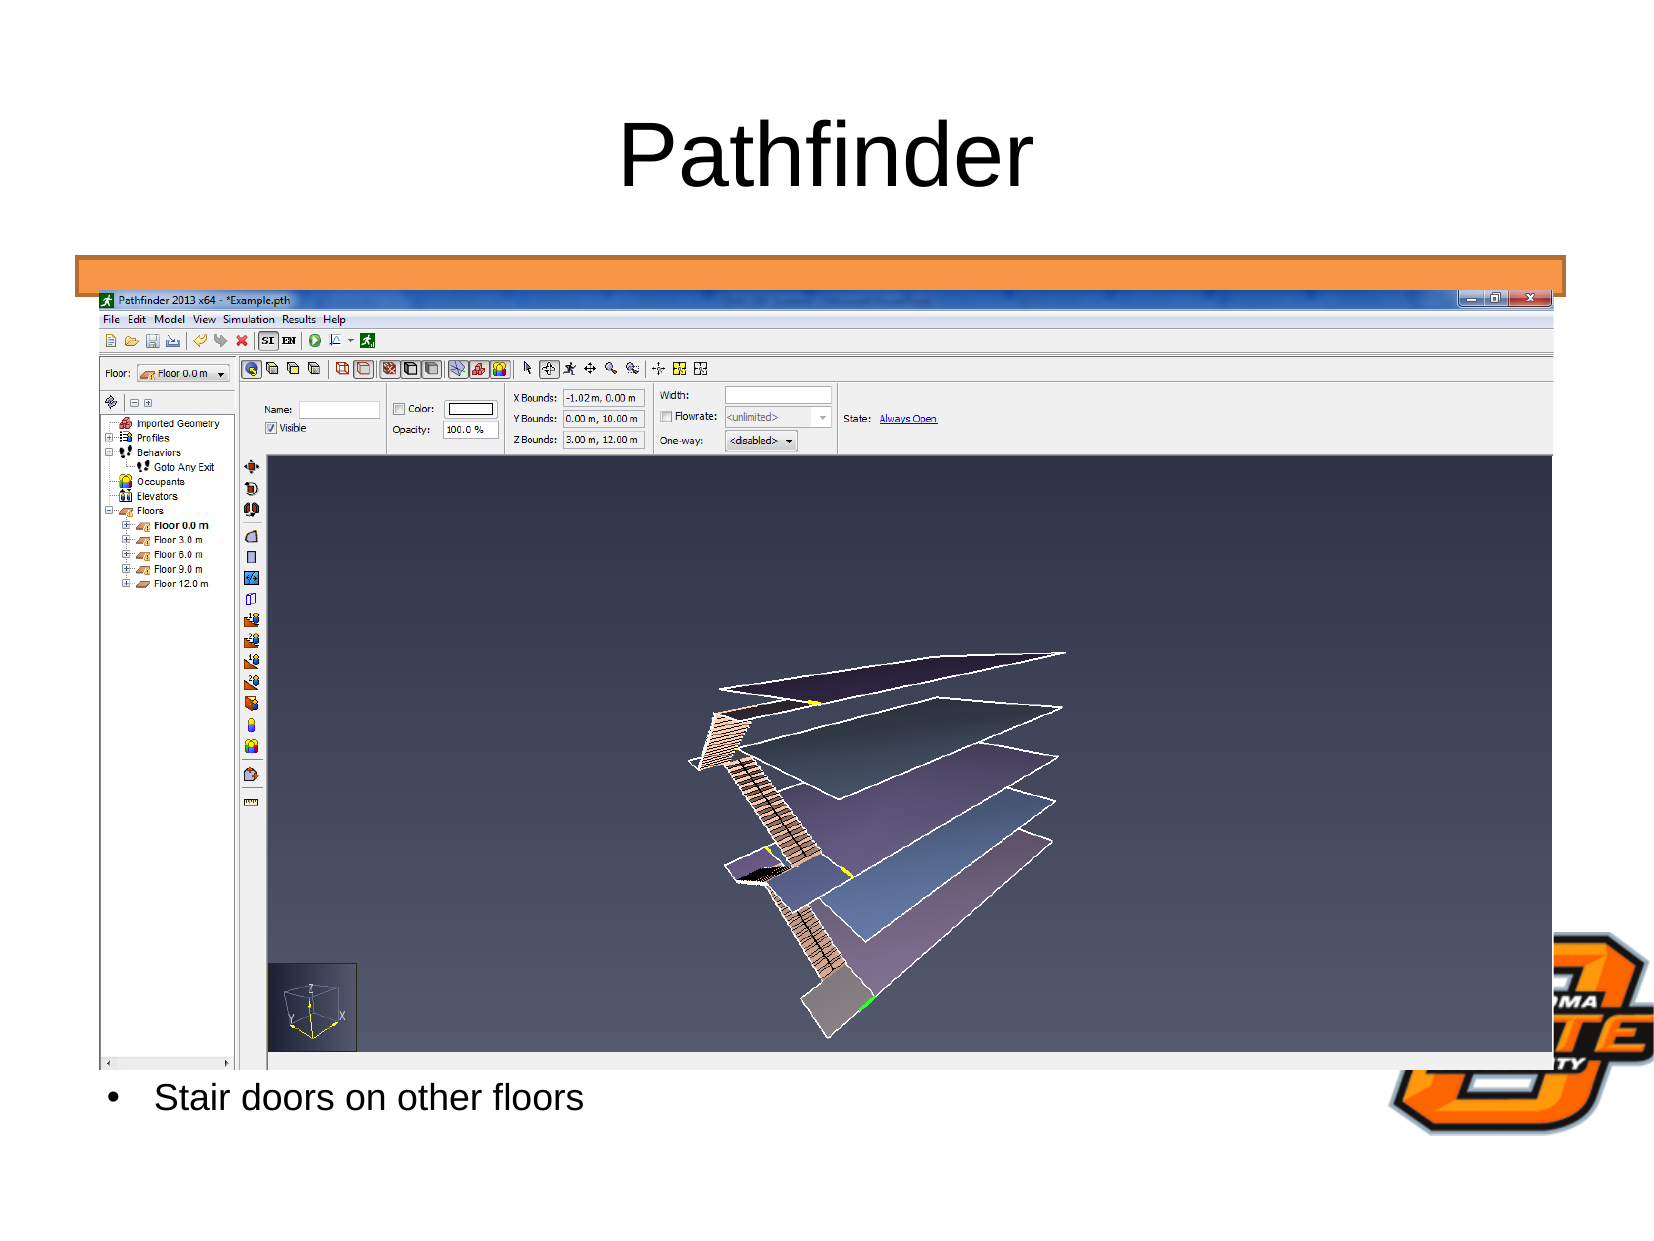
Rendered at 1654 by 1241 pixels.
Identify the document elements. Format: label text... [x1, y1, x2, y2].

picture [1364, 932, 1654, 1136]
text_box Stair doors on other floors [92, 1070, 600, 1127]
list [98, 289, 1554, 1070]
title Pathfinder [82, 49, 1571, 257]
